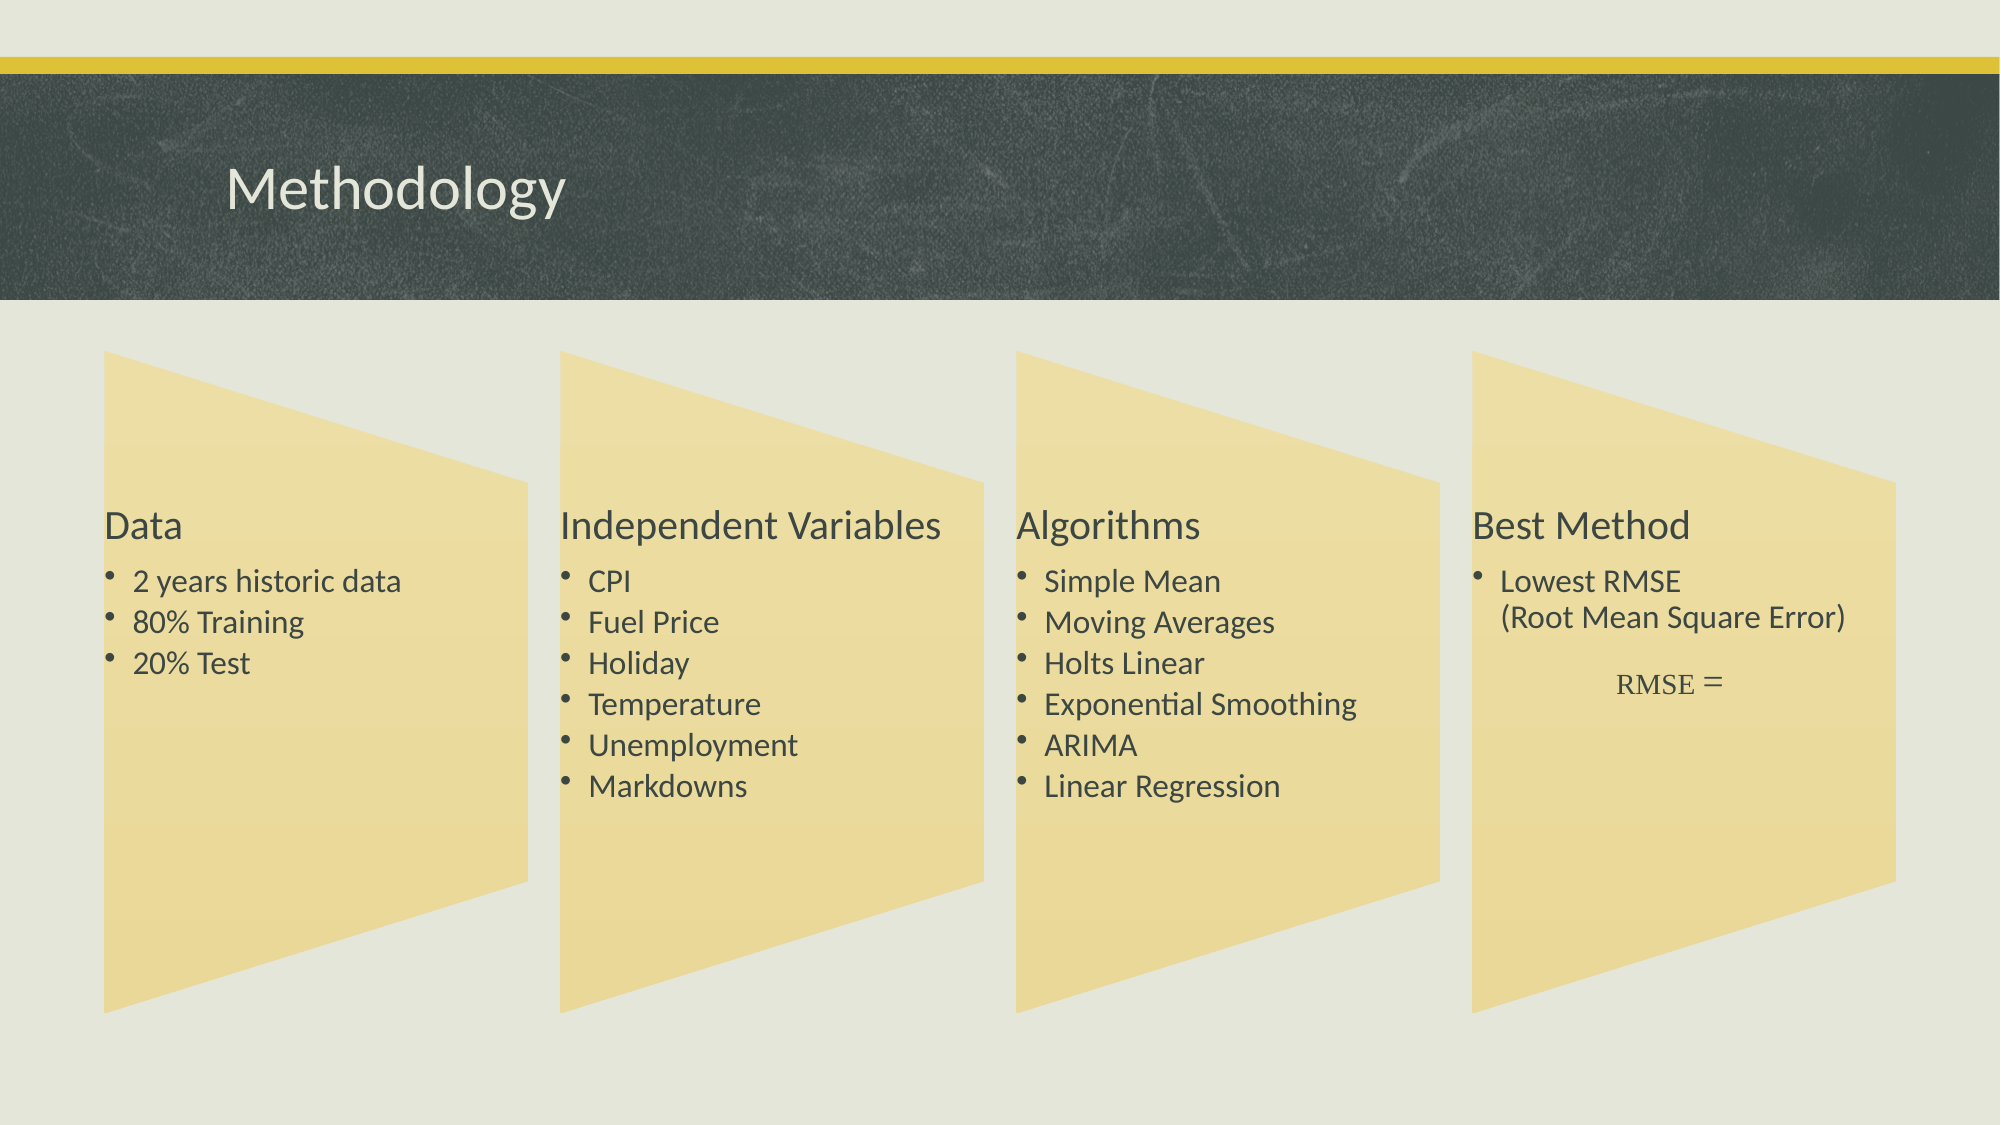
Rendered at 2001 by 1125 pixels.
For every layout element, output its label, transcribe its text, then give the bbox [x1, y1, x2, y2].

title Methodology [210, 76, 1790, 300]
picture [0, 74, 2000, 300]
